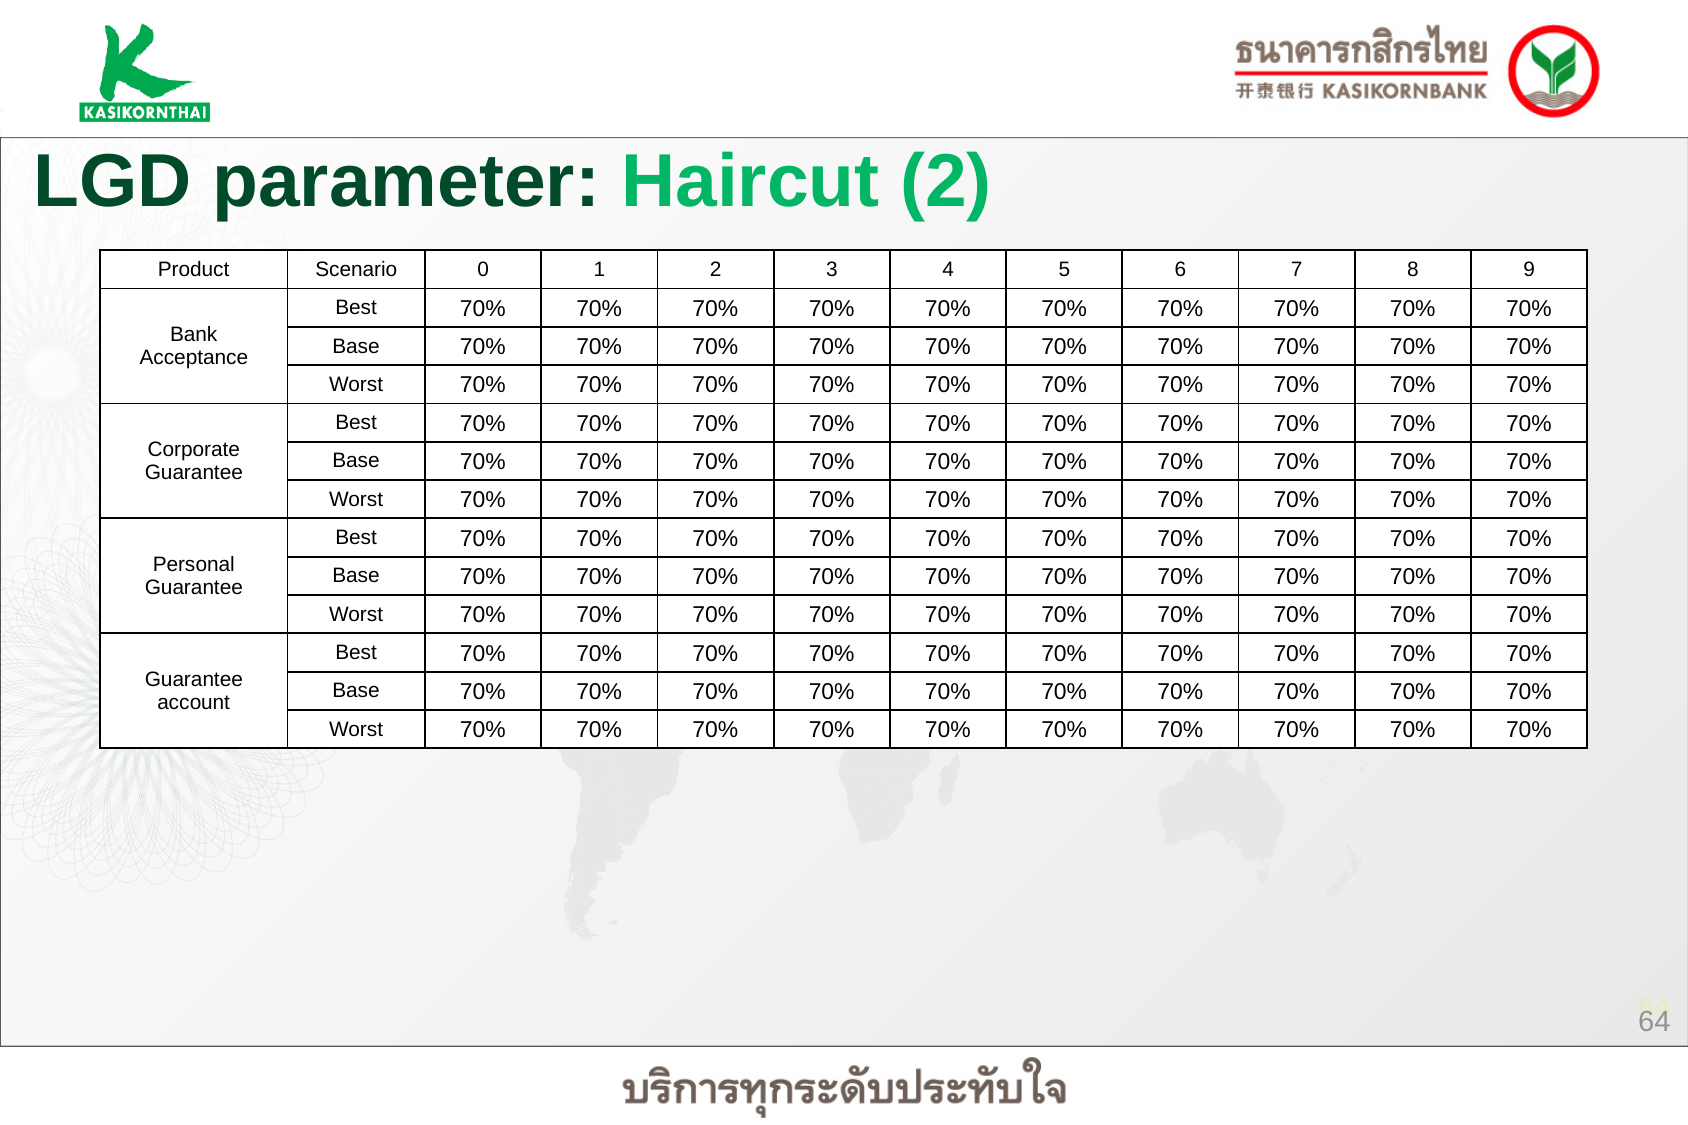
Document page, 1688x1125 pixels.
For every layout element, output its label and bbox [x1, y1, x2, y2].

table_cell [658, 558, 773, 594]
table_cell [426, 673, 540, 709]
table_cell [1356, 596, 1470, 632]
picture [1233, 23, 1601, 120]
table_header [426, 251, 540, 288]
table_cell [1007, 443, 1121, 479]
table_cell [891, 596, 1005, 632]
table_cell [1007, 481, 1121, 517]
table_cell [288, 673, 424, 709]
table_cell [775, 634, 889, 671]
table_cell [542, 328, 657, 364]
table_cell [1123, 634, 1238, 671]
table_cell [775, 558, 889, 594]
table_cell [1472, 443, 1586, 479]
table_cell [1472, 289, 1586, 326]
table_cell [1007, 596, 1121, 632]
table_cell [775, 443, 889, 479]
table_cell [1472, 711, 1586, 747]
table_cell [542, 634, 657, 671]
table_cell [1472, 558, 1586, 594]
table_header [1472, 251, 1586, 288]
table_cell [891, 366, 1005, 403]
table_cell [426, 404, 540, 441]
table_cell [775, 596, 889, 632]
table_cell [891, 481, 1005, 517]
table_cell [101, 404, 287, 517]
table_cell [288, 596, 424, 632]
table_cell [1123, 443, 1238, 479]
table_cell [1123, 289, 1238, 326]
table_cell [1356, 634, 1470, 671]
table_cell [658, 596, 773, 632]
table_cell [658, 673, 773, 709]
table_cell [1007, 558, 1121, 594]
table_cell [288, 481, 424, 517]
table_cell [426, 443, 540, 479]
table_cell [542, 519, 657, 556]
table_cell [658, 366, 773, 403]
table_cell [1007, 366, 1121, 403]
table_header [1239, 251, 1354, 288]
table_header [288, 251, 424, 288]
table_cell [1239, 443, 1354, 479]
table_cell [1356, 481, 1470, 517]
table_header [101, 251, 287, 288]
table_cell [891, 443, 1005, 479]
table_header [542, 251, 657, 288]
table_cell [288, 289, 424, 326]
table_cell [658, 711, 773, 747]
table_cell [775, 289, 889, 326]
table_cell [658, 443, 773, 479]
table_cell [1356, 519, 1470, 556]
table_cell [1356, 289, 1470, 326]
table_cell [101, 634, 287, 747]
table_header [1123, 251, 1238, 288]
table_cell [891, 634, 1005, 671]
table_cell [775, 366, 889, 403]
table_cell [1472, 366, 1586, 403]
table_cell [891, 404, 1005, 441]
table_cell [658, 289, 773, 326]
table_cell [1123, 519, 1238, 556]
table_cell [1123, 558, 1238, 594]
table_cell [1239, 711, 1354, 747]
table_cell [1239, 481, 1354, 517]
table_cell [288, 711, 424, 747]
table_cell [1007, 328, 1121, 364]
table_header [1356, 251, 1470, 288]
table_cell [101, 289, 287, 403]
table_cell [1123, 711, 1238, 747]
table_cell [1356, 673, 1470, 709]
table_cell [1472, 328, 1586, 364]
table_cell [426, 289, 540, 326]
table_cell [1356, 711, 1470, 747]
table_cell [1239, 596, 1354, 632]
table_cell [891, 519, 1005, 556]
table_cell [775, 328, 889, 364]
table_cell [891, 558, 1005, 594]
table_cell [1239, 519, 1354, 556]
table_cell [101, 519, 287, 632]
table_cell [1239, 366, 1354, 403]
table_cell [1123, 673, 1238, 709]
table_cell [426, 519, 540, 556]
table_cell [891, 289, 1005, 326]
table_cell [775, 711, 889, 747]
table_cell [1007, 711, 1121, 747]
table_cell [1239, 558, 1354, 594]
table_cell [288, 634, 424, 671]
table_cell [1239, 289, 1354, 326]
table_cell [775, 519, 889, 556]
table_cell [426, 366, 540, 403]
table_cell [658, 481, 773, 517]
table_cell [1239, 634, 1354, 671]
table_cell [1356, 443, 1470, 479]
table_cell [1239, 328, 1354, 364]
table_cell [1472, 519, 1586, 556]
table_header [1007, 251, 1121, 288]
table_cell [658, 519, 773, 556]
table_cell [542, 481, 657, 517]
table_cell [426, 634, 540, 671]
table_cell [1123, 481, 1238, 517]
text_box [18, 123, 1232, 229]
table_cell [542, 404, 657, 441]
table_cell [288, 366, 424, 403]
table_cell [658, 404, 773, 441]
table_cell [891, 711, 1005, 747]
table_cell [775, 481, 889, 517]
table_cell [1356, 404, 1470, 441]
table_cell [1356, 328, 1470, 364]
table_cell [1007, 519, 1121, 556]
table_cell [1007, 404, 1121, 441]
table_cell [658, 634, 773, 671]
table_cell [542, 596, 657, 632]
table_cell [426, 328, 540, 364]
table_cell [542, 711, 657, 747]
table_cell [658, 328, 773, 364]
table_cell [288, 443, 424, 479]
table_cell [1123, 328, 1238, 364]
table_cell [542, 289, 657, 326]
table_cell [426, 596, 540, 632]
table_cell [1356, 558, 1470, 594]
table_cell [426, 711, 540, 747]
table_cell [288, 558, 424, 594]
table_cell [891, 673, 1005, 709]
table_cell [426, 481, 540, 517]
picture [79, 23, 210, 122]
table_cell [542, 443, 657, 479]
table_cell [1239, 404, 1354, 441]
table_cell [1472, 634, 1586, 671]
table_header [775, 251, 889, 288]
table_cell [1356, 366, 1470, 403]
table_cell [1007, 634, 1121, 671]
picture [0, 1049, 1688, 1125]
table_cell [775, 673, 889, 709]
table_cell [288, 328, 424, 364]
table_cell [1007, 673, 1121, 709]
table_cell [542, 366, 657, 403]
table_cell [1007, 289, 1121, 326]
table_cell [288, 404, 424, 441]
table_header [658, 251, 773, 288]
table_cell [288, 519, 424, 556]
table_cell [1123, 596, 1238, 632]
table_cell [775, 404, 889, 441]
table_cell [1239, 673, 1354, 709]
table_cell [1123, 366, 1238, 403]
table_cell [542, 673, 657, 709]
table_cell [1472, 673, 1586, 709]
table_cell [1123, 404, 1238, 441]
table_header [891, 251, 1005, 288]
table_cell [891, 328, 1005, 364]
table_cell [1472, 481, 1586, 517]
table_cell [1472, 596, 1586, 632]
table_cell [426, 558, 540, 594]
table_cell [542, 558, 657, 594]
table_cell [1472, 404, 1586, 441]
